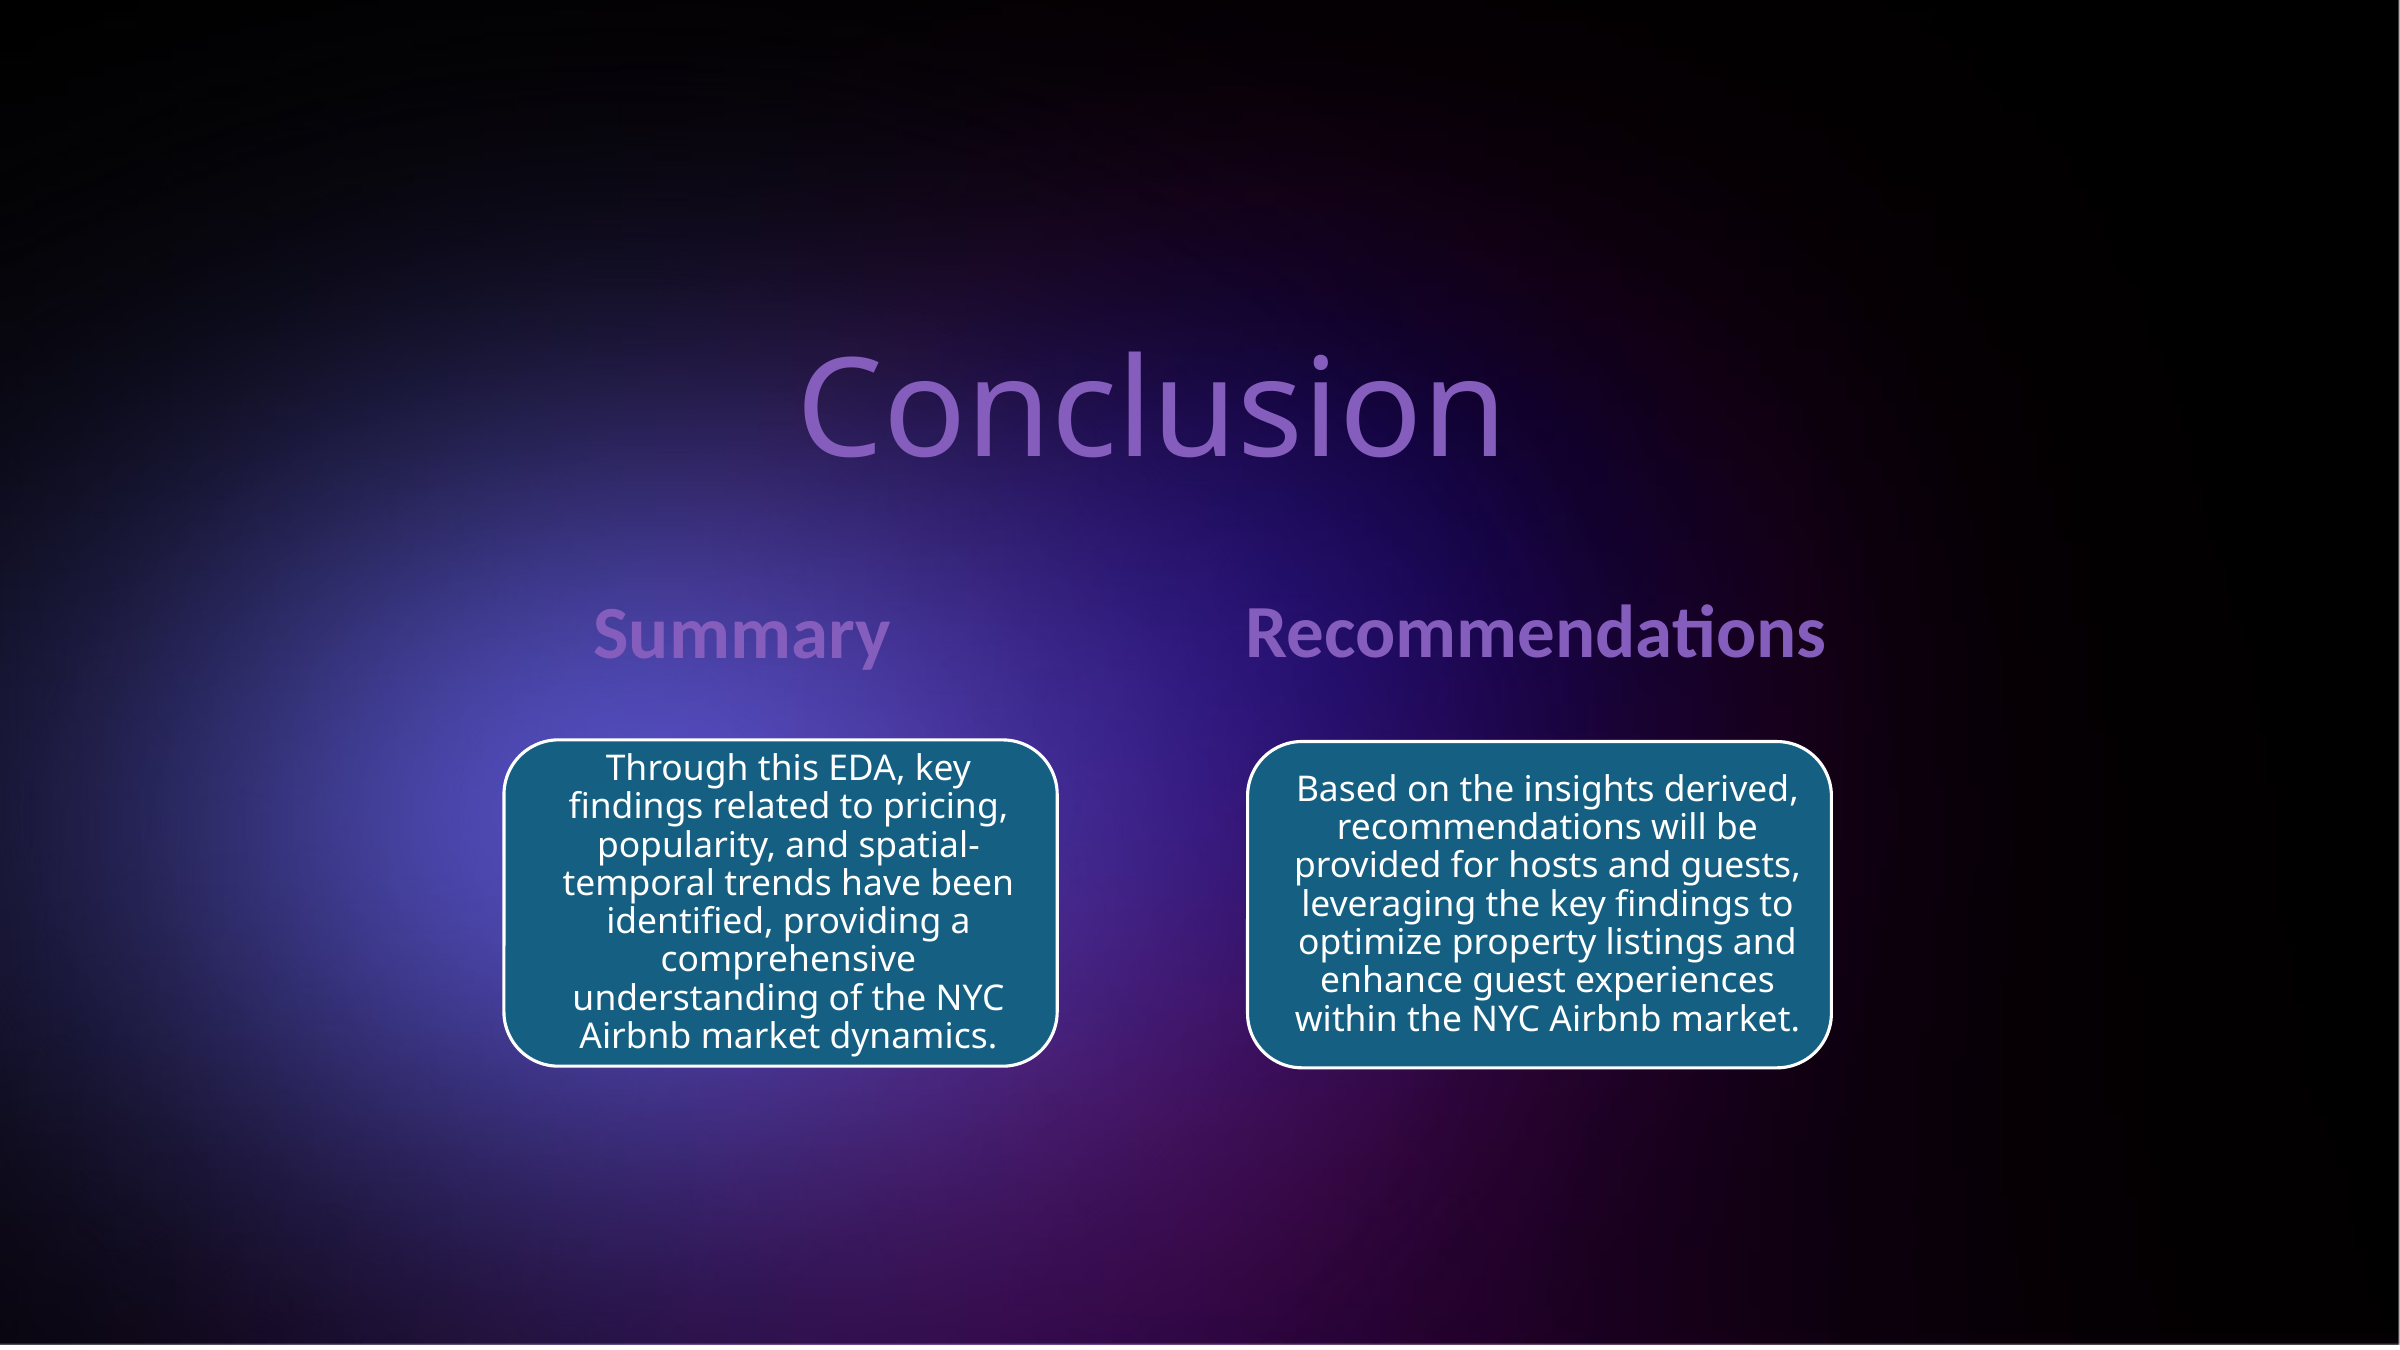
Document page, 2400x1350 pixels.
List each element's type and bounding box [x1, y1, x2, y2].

picture [0, 0, 2400, 1345]
text_box [1247, 741, 1832, 1080]
text_box [503, 733, 1058, 1073]
